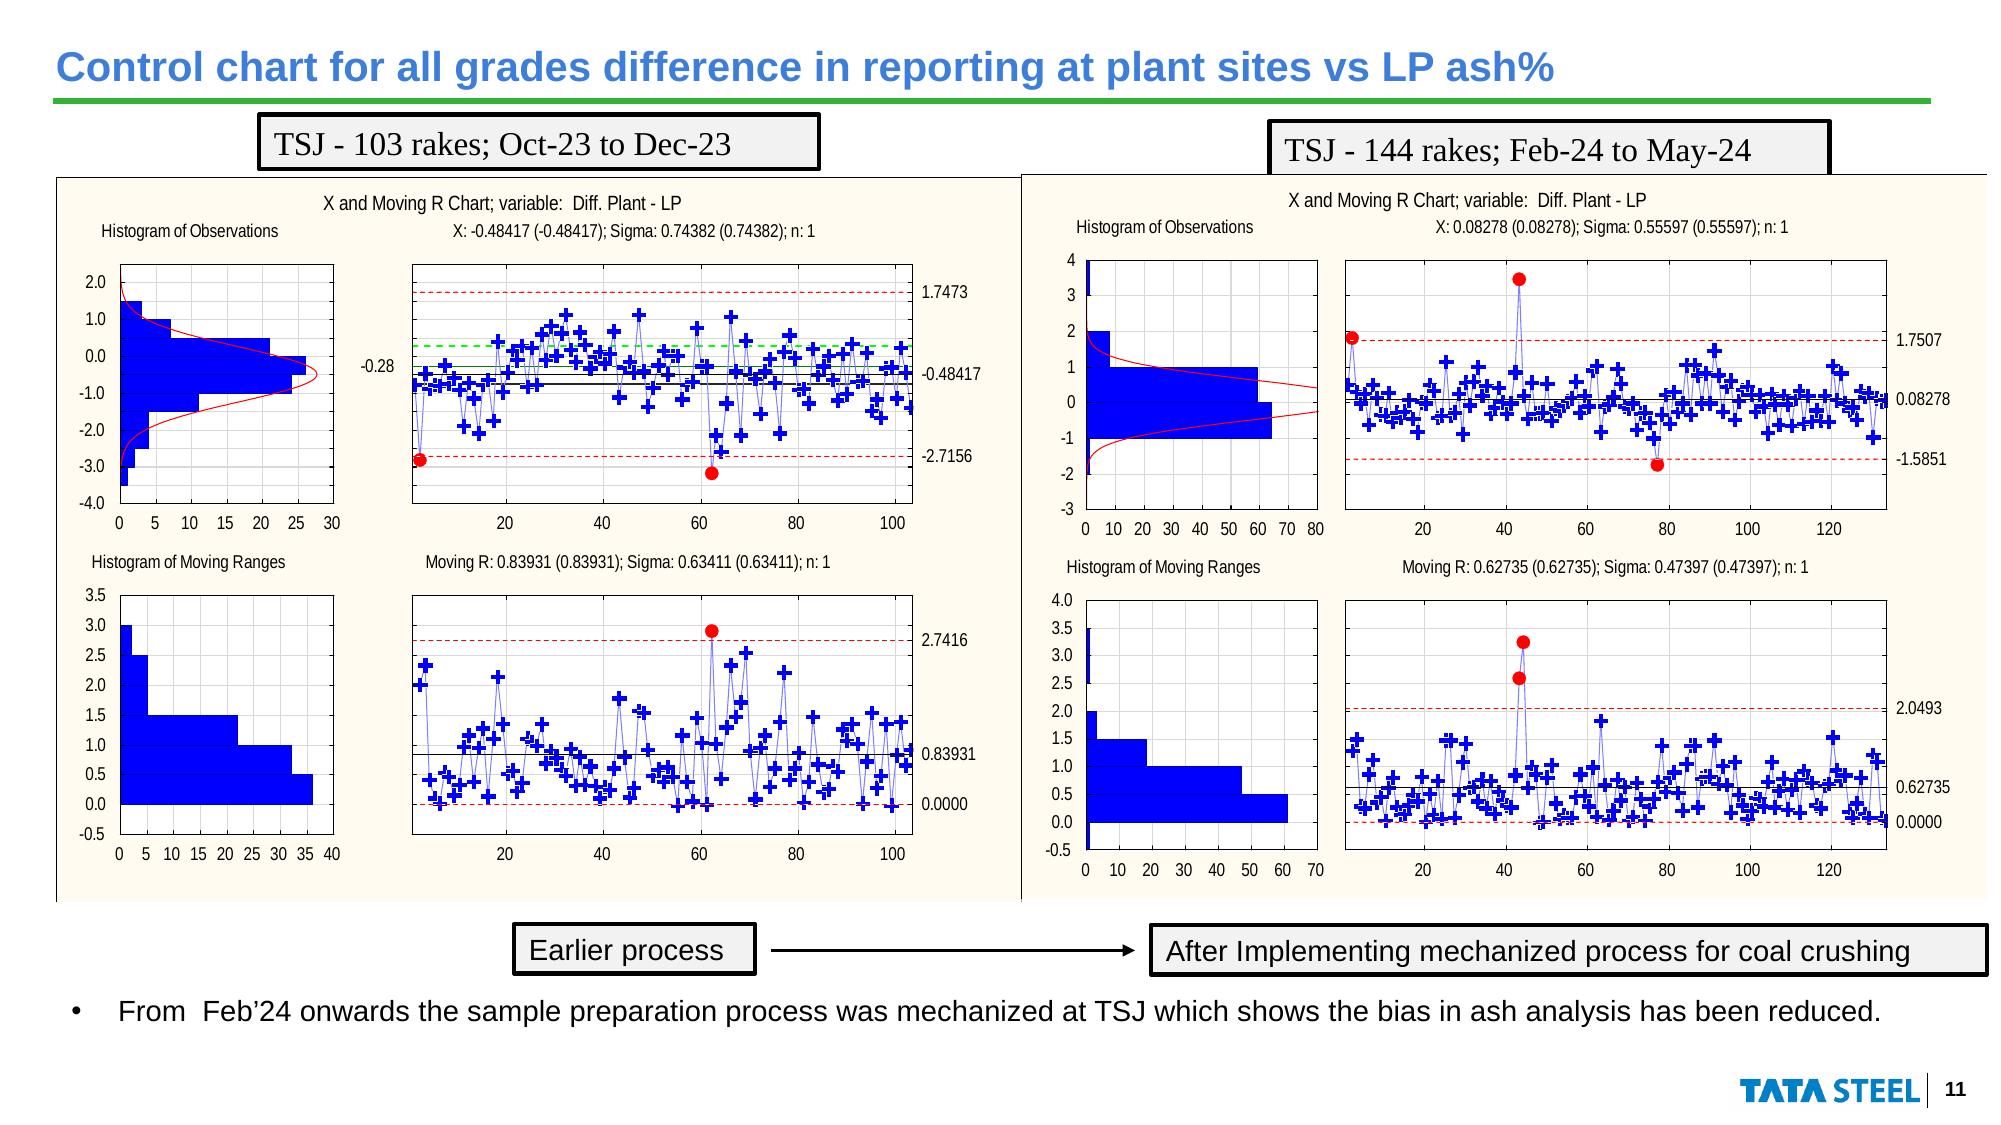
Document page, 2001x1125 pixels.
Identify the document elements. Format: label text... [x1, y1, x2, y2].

text_box Earlier process [512, 922, 757, 976]
text_box TSJ - 144 rakes; Feb-24 to May-24 [1267, 119, 1832, 172]
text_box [1021, 174, 1988, 899]
text_box Control chart for all grades difference in reporting at plant sites vs LP ash% [40, 32, 1920, 98]
text_box TSJ - 103 rakes; Oct-23 to Dec-23 [257, 112, 821, 171]
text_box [56, 177, 1017, 902]
text_box After Implementing mechanized process for coal crushing [1149, 923, 1989, 977]
text_box From Feb’24 onwards the sample preparation process was mechanized at TSJ which shows the bias in ash analysis has been reduced. [56, 985, 1987, 1070]
